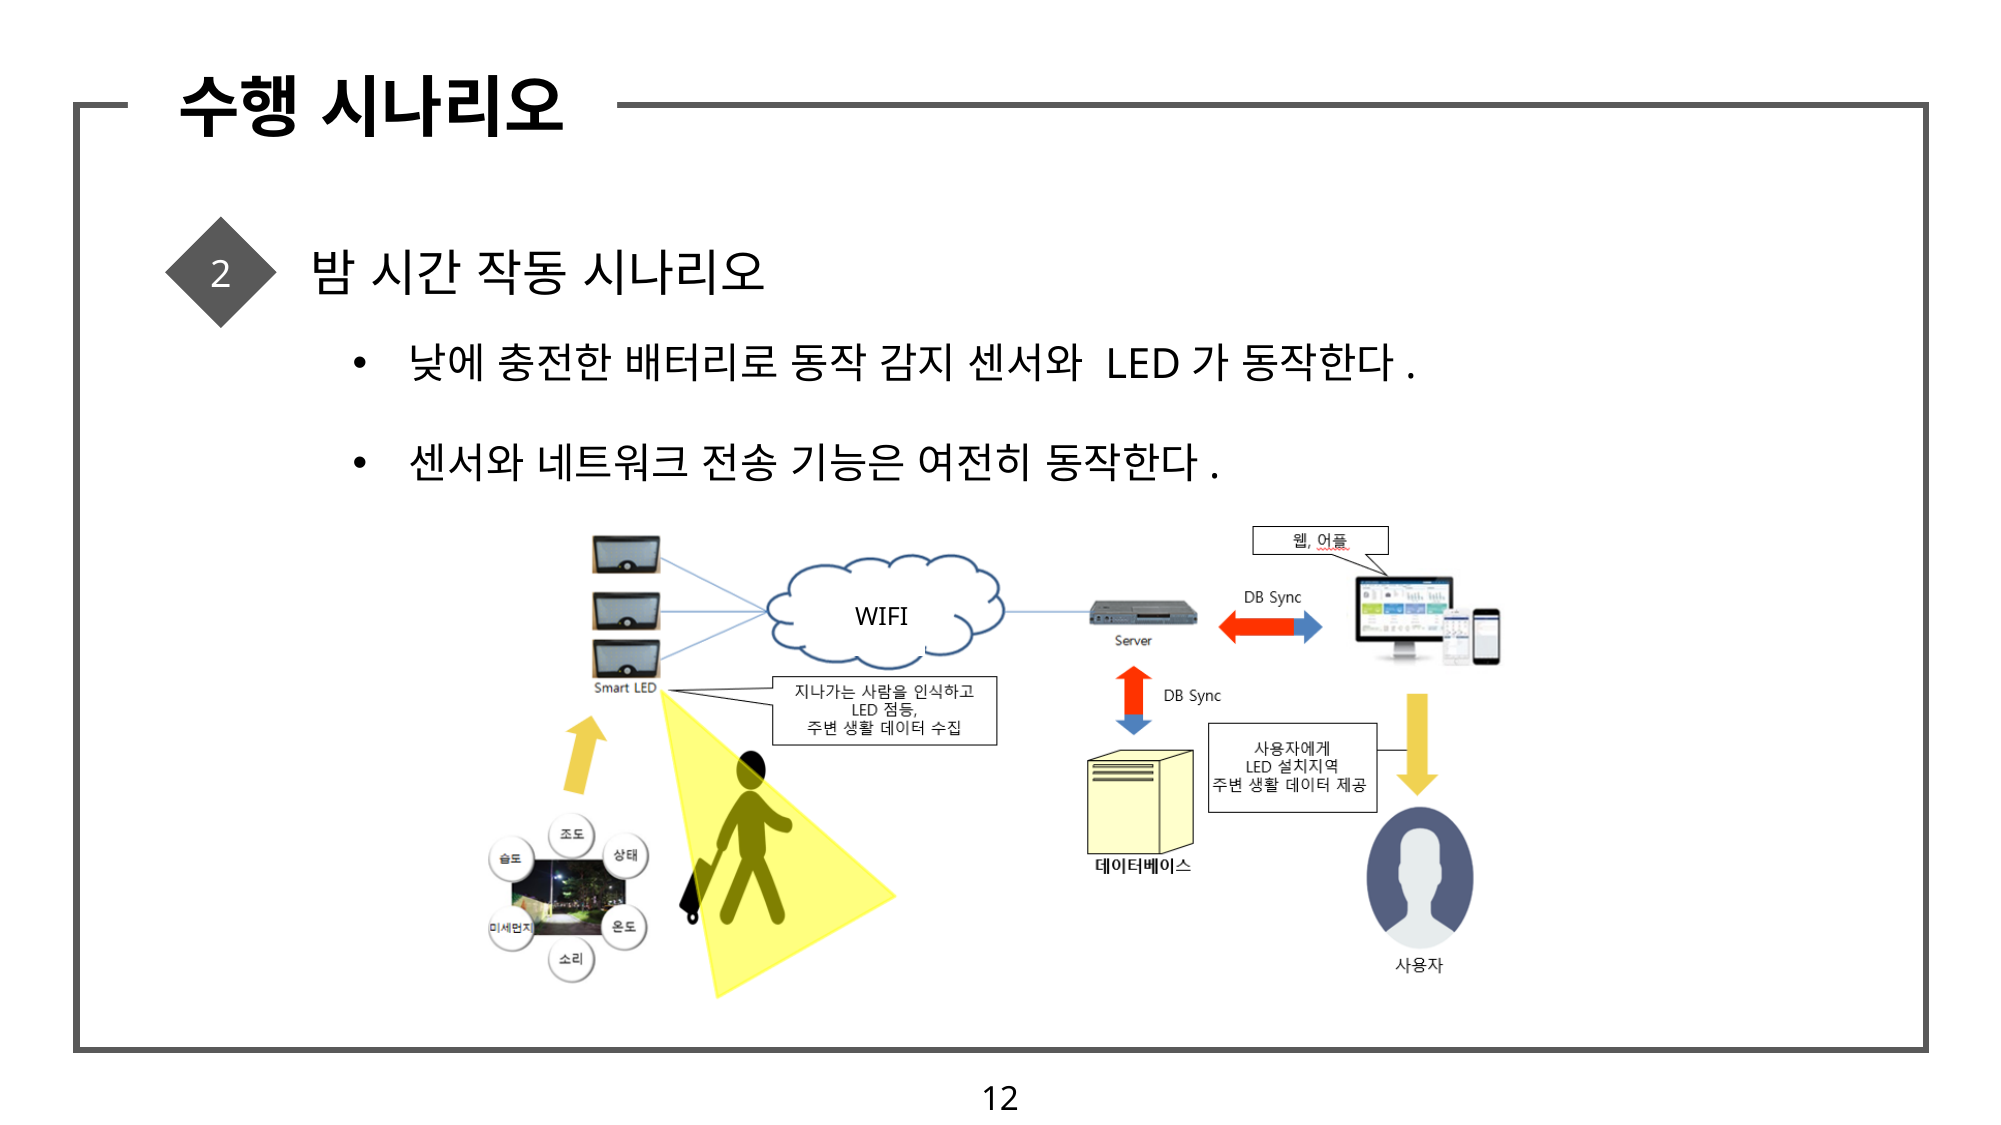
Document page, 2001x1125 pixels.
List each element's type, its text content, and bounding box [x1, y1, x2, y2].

text_box 수행 시나리오 [127, 57, 618, 152]
picture [483, 526, 1517, 1020]
text_box 밤 시간 작동 시나리오 [296, 234, 979, 310]
text_box [76, 104, 1927, 1051]
text_box 2 [163, 214, 279, 330]
text_box 12 [958, 1069, 1042, 1125]
text_box 낮에 충전한 배터리로 동작 감지 센서와 LED가 동작한다. 센서와 네트워크 전송 기능은 여전히 동작한다. [337, 329, 1800, 495]
